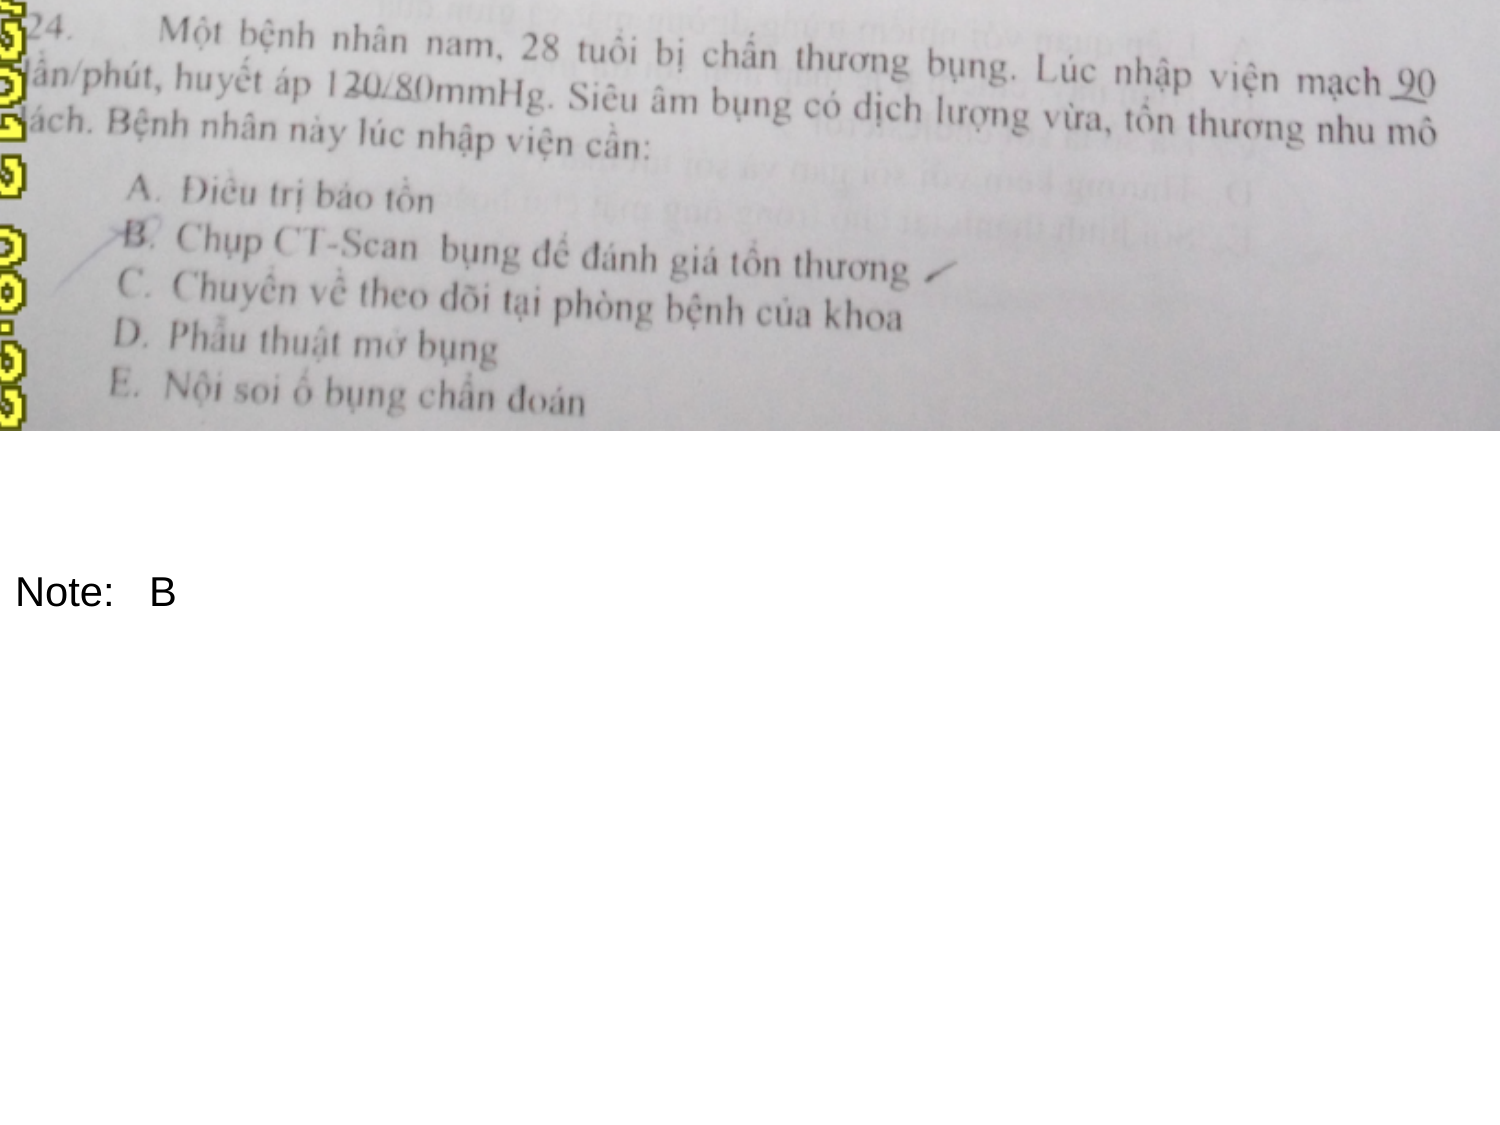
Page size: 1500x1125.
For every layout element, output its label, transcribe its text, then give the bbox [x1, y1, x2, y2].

subtitle Note: B [0, 562, 1500, 1094]
picture [0, 0, 1500, 431]
